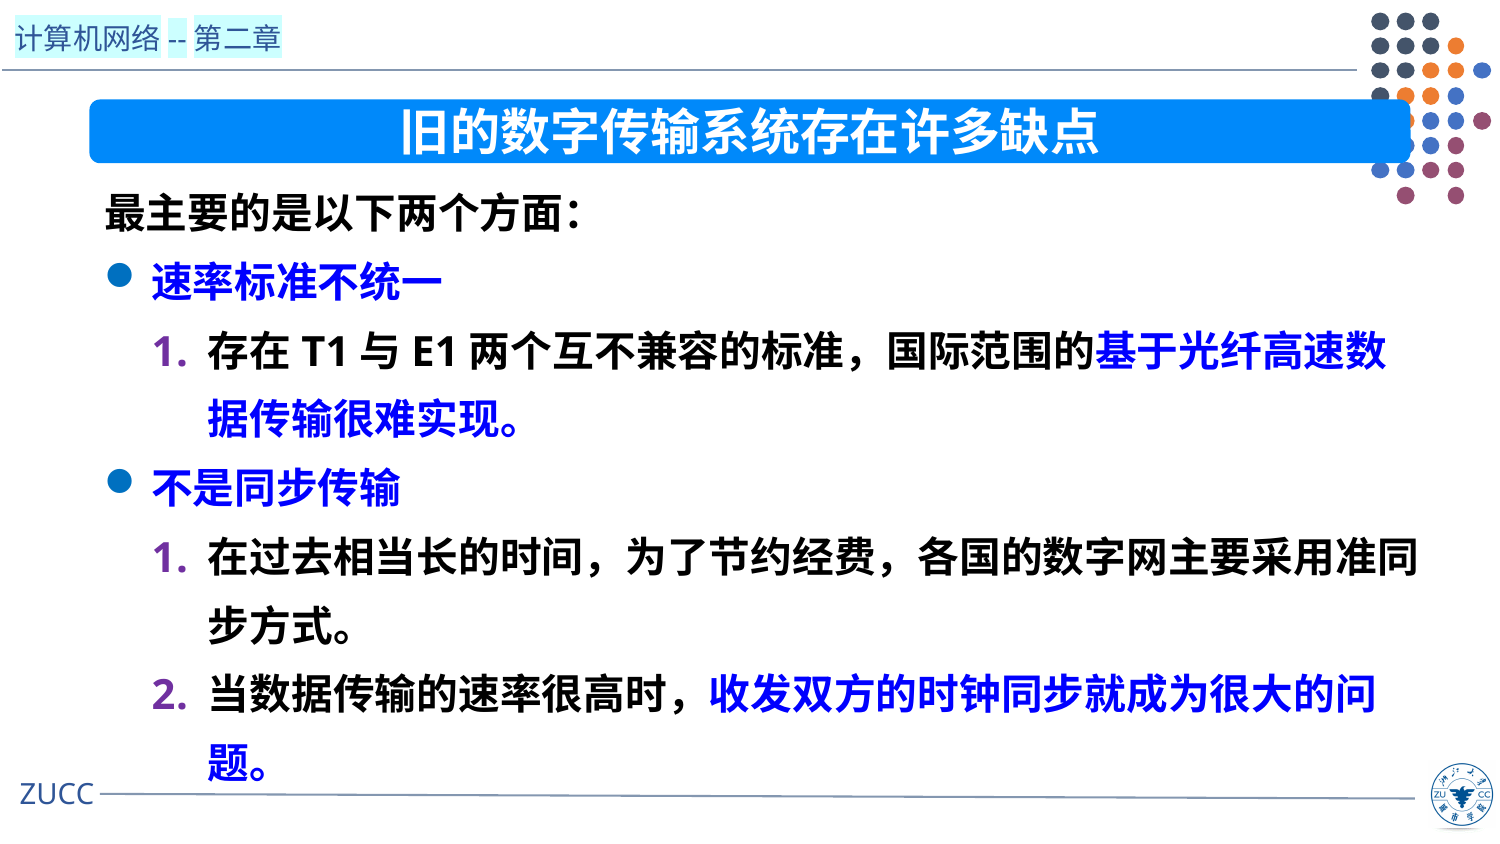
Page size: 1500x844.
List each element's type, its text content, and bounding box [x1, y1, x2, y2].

picture [1415, 750, 1500, 837]
text_box 旧的数字传输系统存在许多缺点 [385, 92, 1115, 160]
text_box [89, 99, 385, 160]
text_box 最主要的是以下两个方面： 速率标准不统一 存在T1与E1两个互不兼容的标准，国际范围的基于光纤高速数据传输很难实现。 不是同步传输 在过去相当长的时间，为了节约经费，各国的数字网主要采用准同步方式。 当数据传输的速率很高时，收发双方的时钟同步就成为很大的问题。 [89, 160, 1436, 795]
text_box [1115, 99, 1411, 160]
